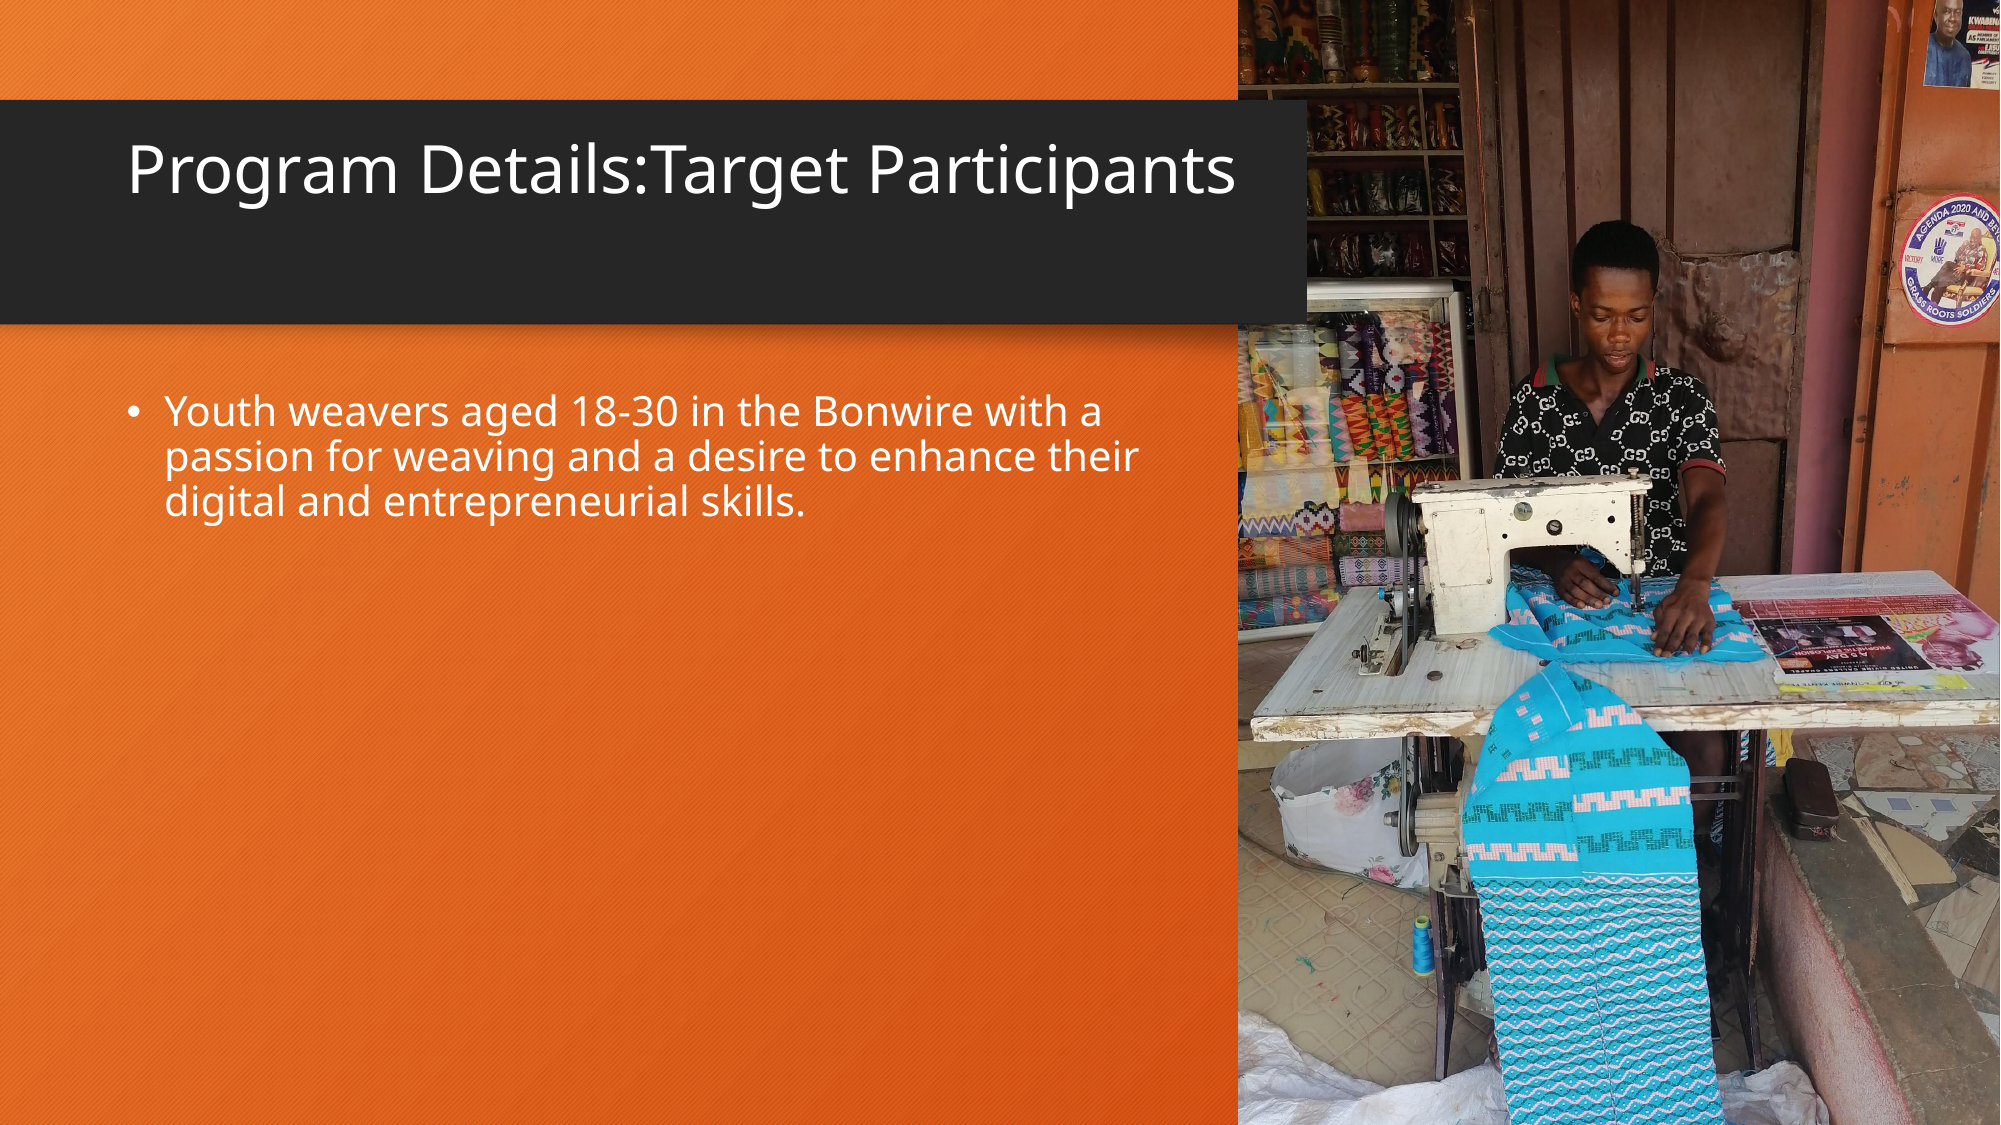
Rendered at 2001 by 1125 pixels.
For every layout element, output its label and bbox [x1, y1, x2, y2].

text_box [0, 0, 1237, 322]
picture [0, 0, 2000, 1125]
text_box [0, 377, 1237, 1125]
